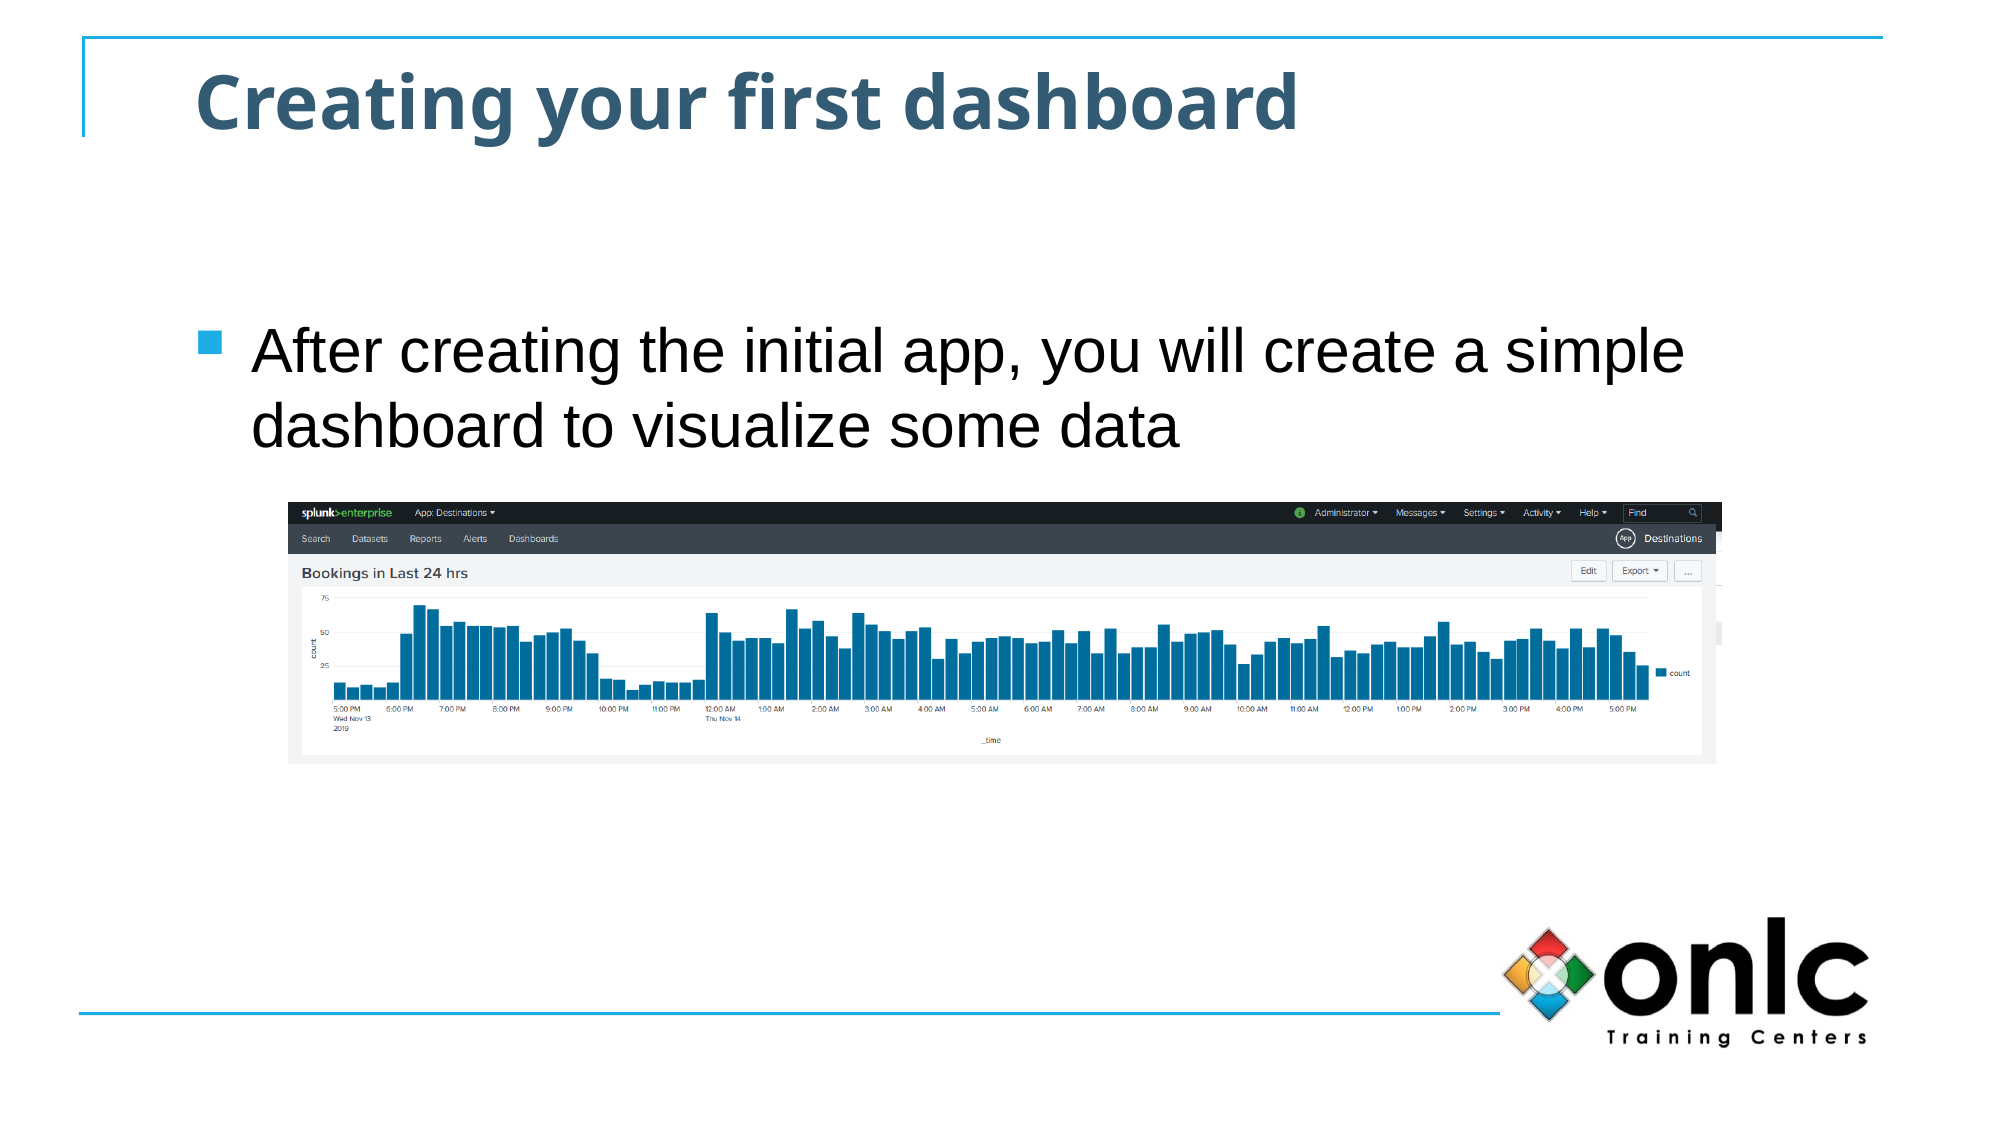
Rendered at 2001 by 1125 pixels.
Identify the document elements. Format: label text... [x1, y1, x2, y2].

picture [288, 501, 1722, 764]
picture [1500, 912, 1875, 1059]
list After creating the initial app, you will create a simple dashboard to visualize some data [180, 302, 1830, 963]
title Creating your first dashboard [180, 47, 1830, 285]
